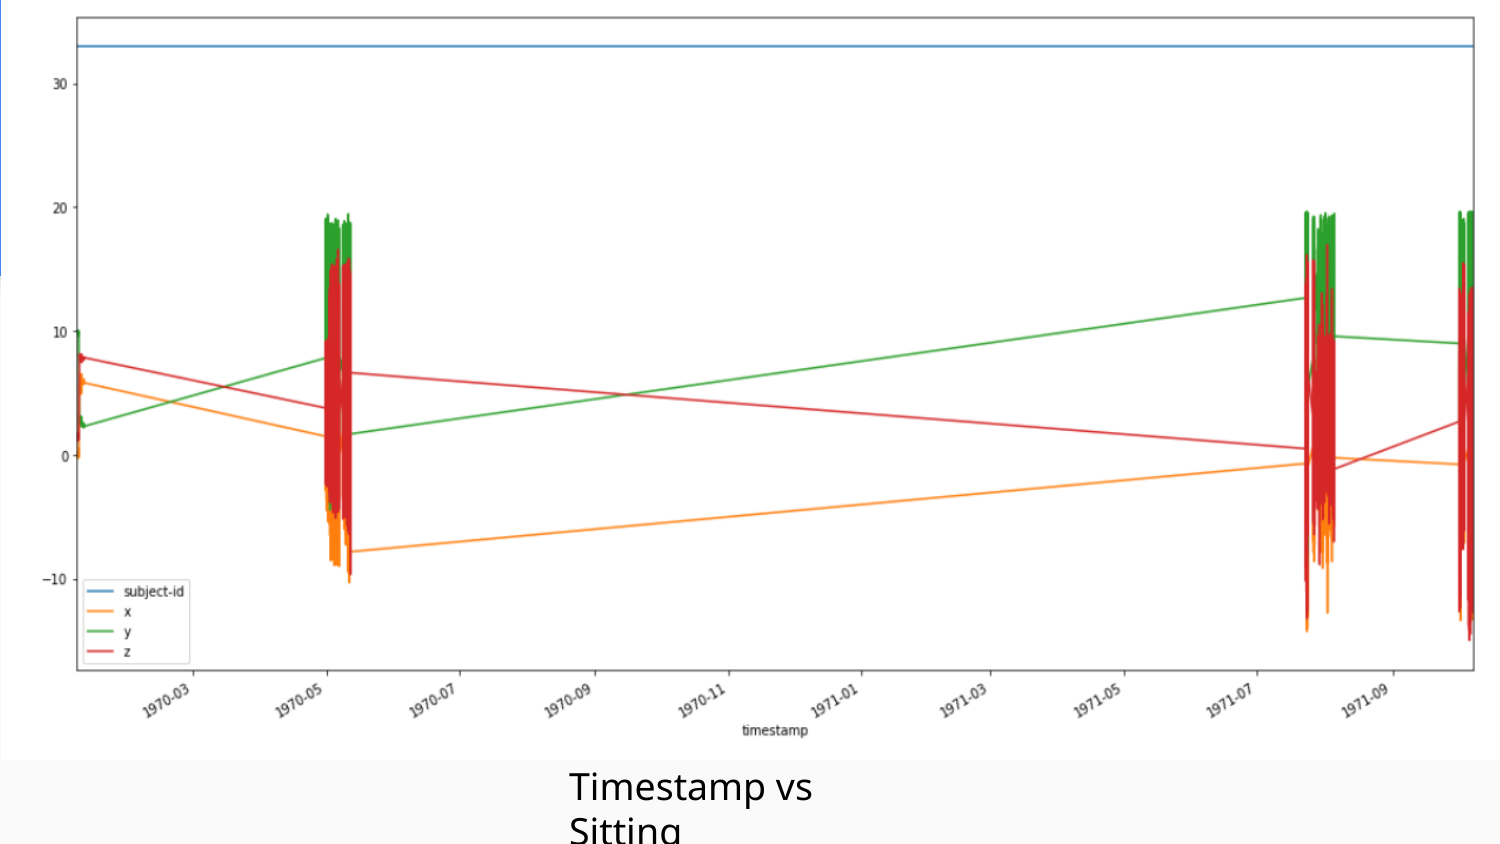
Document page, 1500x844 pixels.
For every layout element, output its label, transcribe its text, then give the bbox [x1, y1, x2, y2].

picture [1, 0, 1500, 760]
text_box Timestamp vs Sitting [554, 769, 950, 844]
